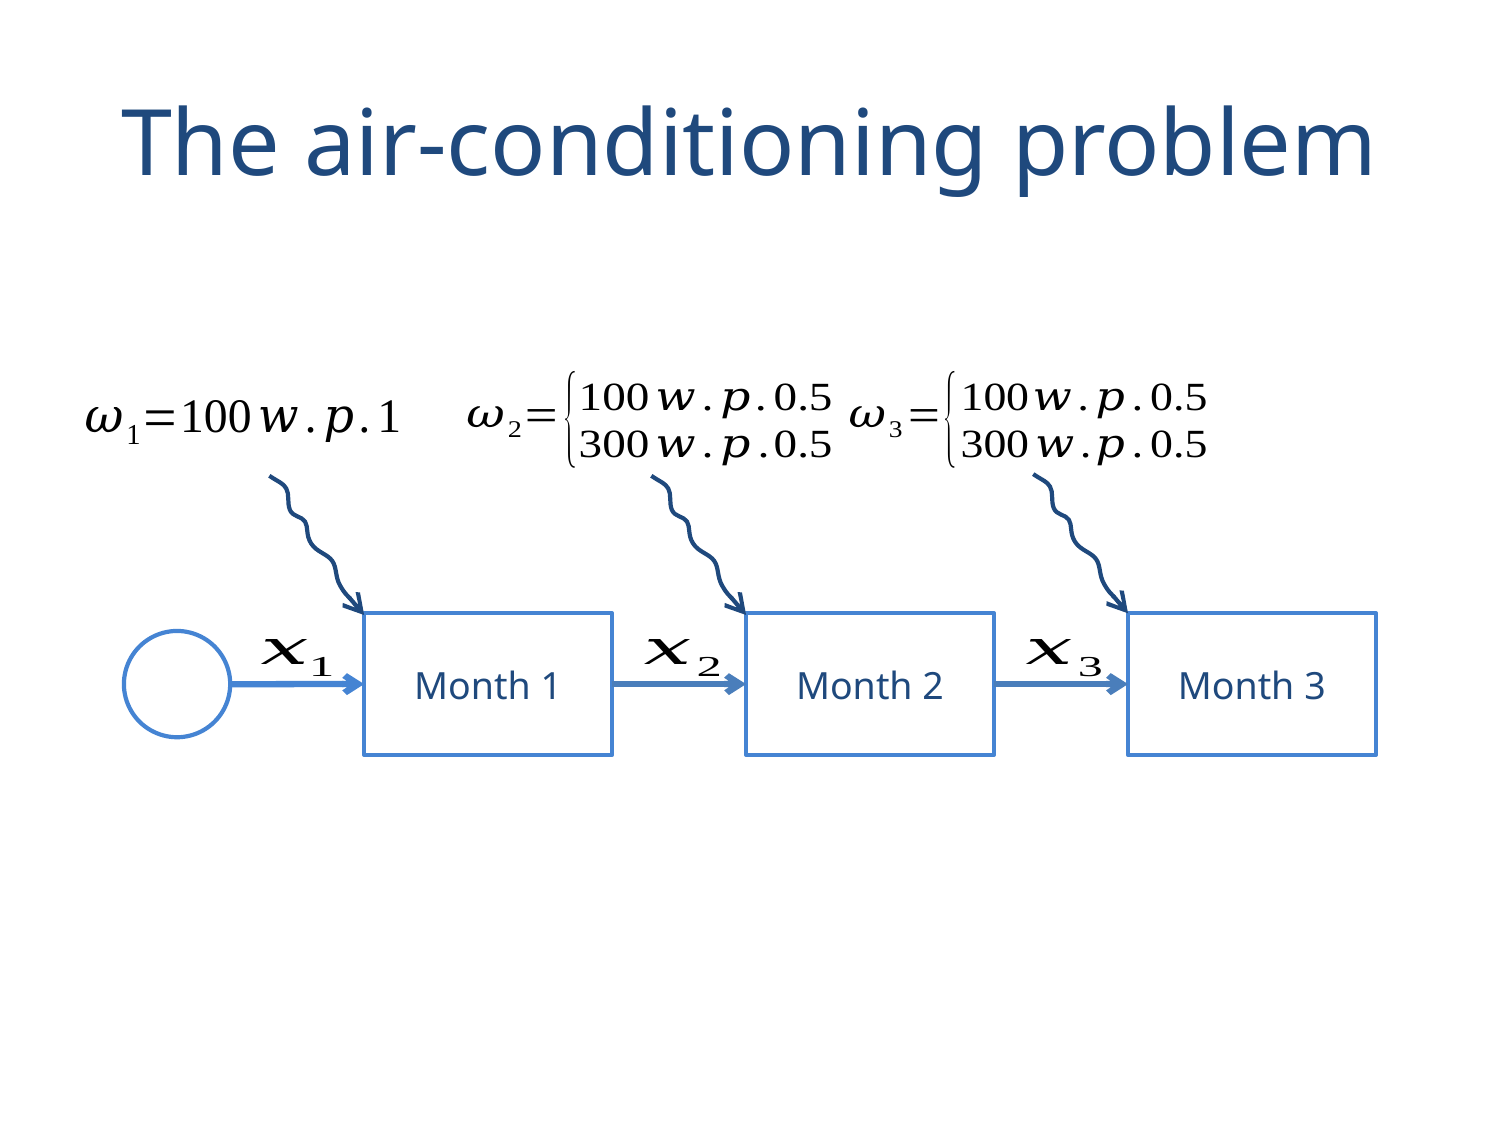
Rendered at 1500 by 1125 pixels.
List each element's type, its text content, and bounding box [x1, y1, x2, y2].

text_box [123, 369, 1377, 756]
title The air-conditioning problem [75, 45, 1425, 233]
